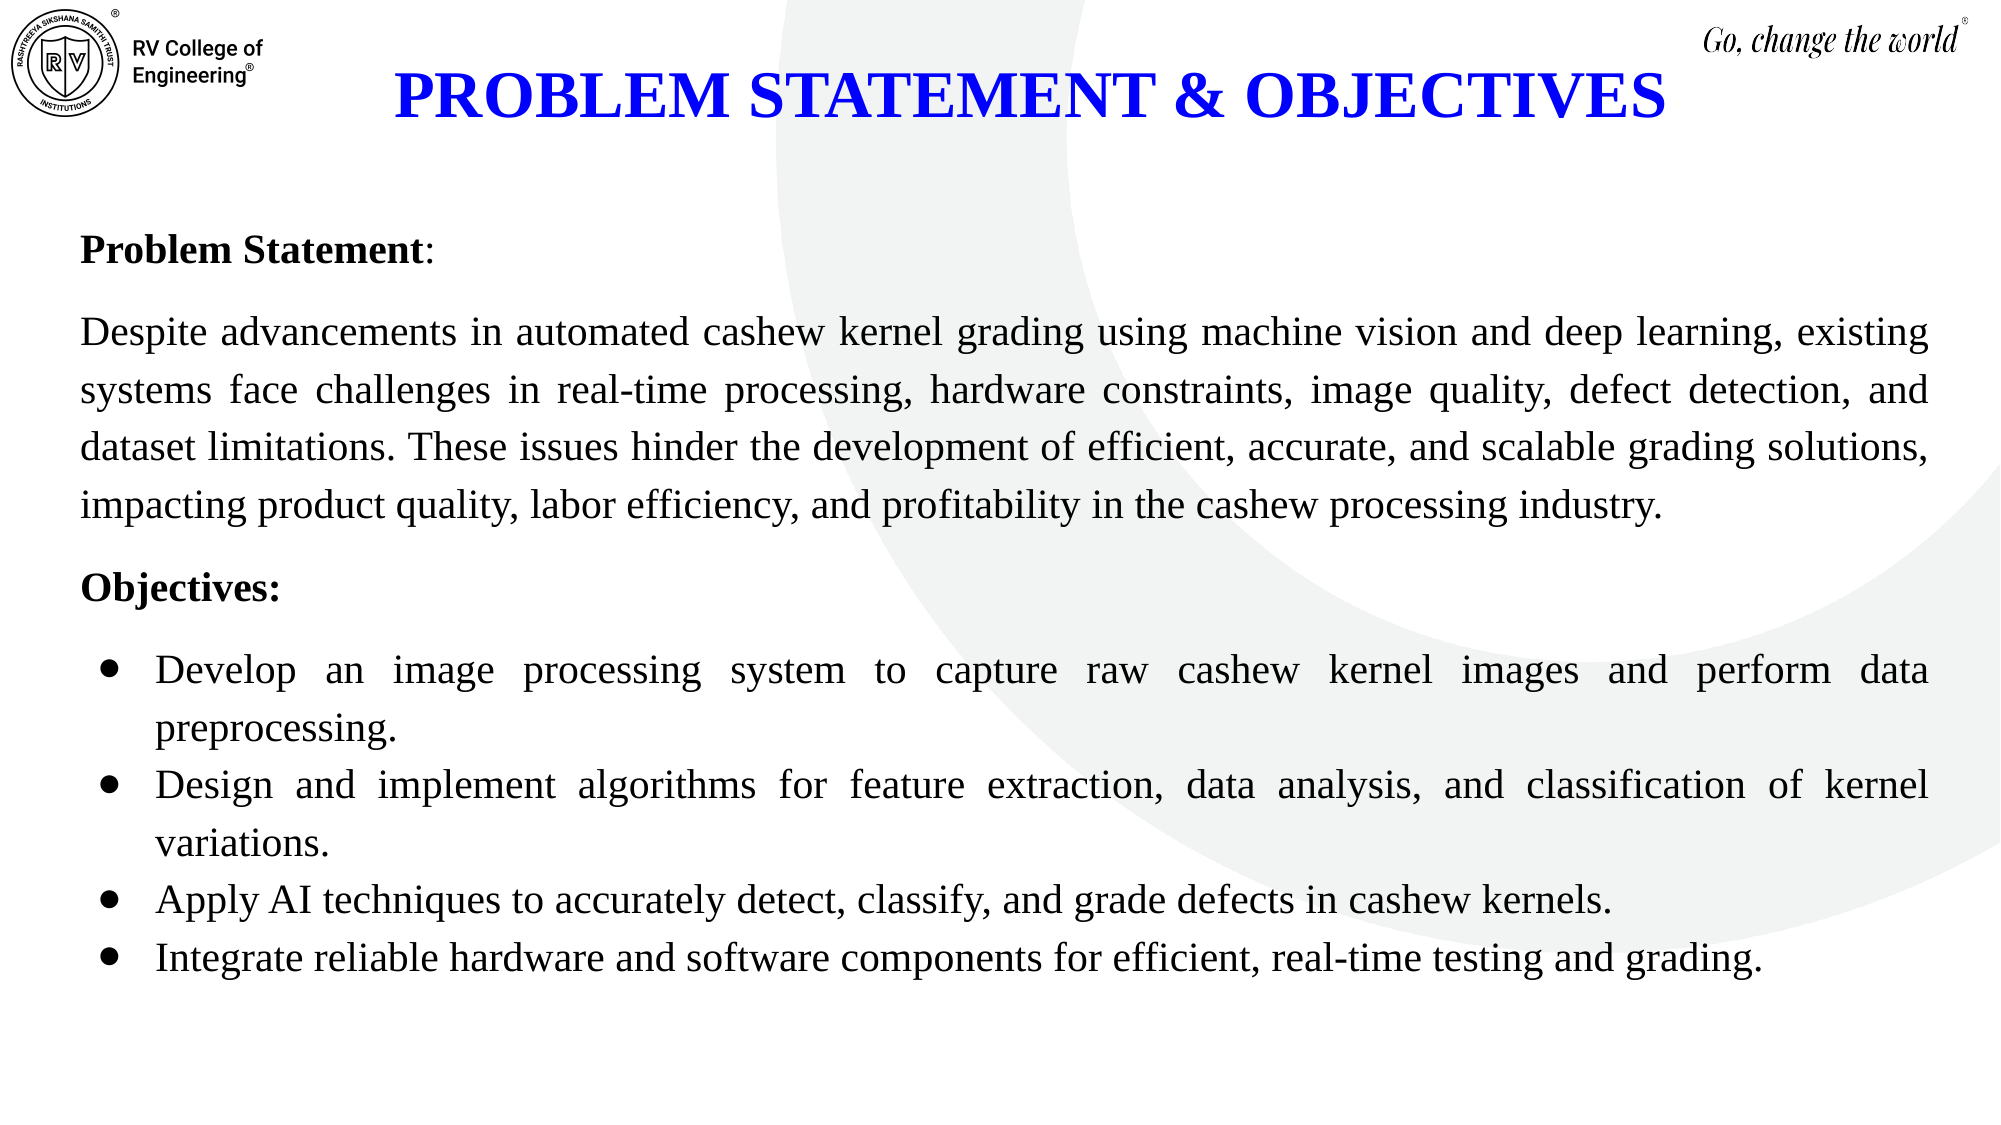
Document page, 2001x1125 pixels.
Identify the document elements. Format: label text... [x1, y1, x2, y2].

list Problem Statement: Despite advancements in automated cashew kernel grading using machine vision and deep learning, existing systems face challenges in real-time processing, hardware constraints, image quality, defect detection, and dataset limitations. These issues hinder the development of efficient, accurate, and scalable grading solutions, impacting product quality, labor efficiency, and profitability in the cashew processing industry. Objectives: Develop an image processing system to capture raw cashew kernel images and perform data preprocessing. Design and implement algorithms for feature extraction, data analysis, and classification of kernel variations. Apply AI techniques to accurately detect, classify, and grade defects in cashew kernels. Integrate reliable hardware and software components for efficient, real-time testing and grading. [65, 198, 1946, 1055]
title PROBLEM STATEMENT & OBJECTIVES [369, 36, 1694, 162]
picture [0, 0, 2001, 1125]
